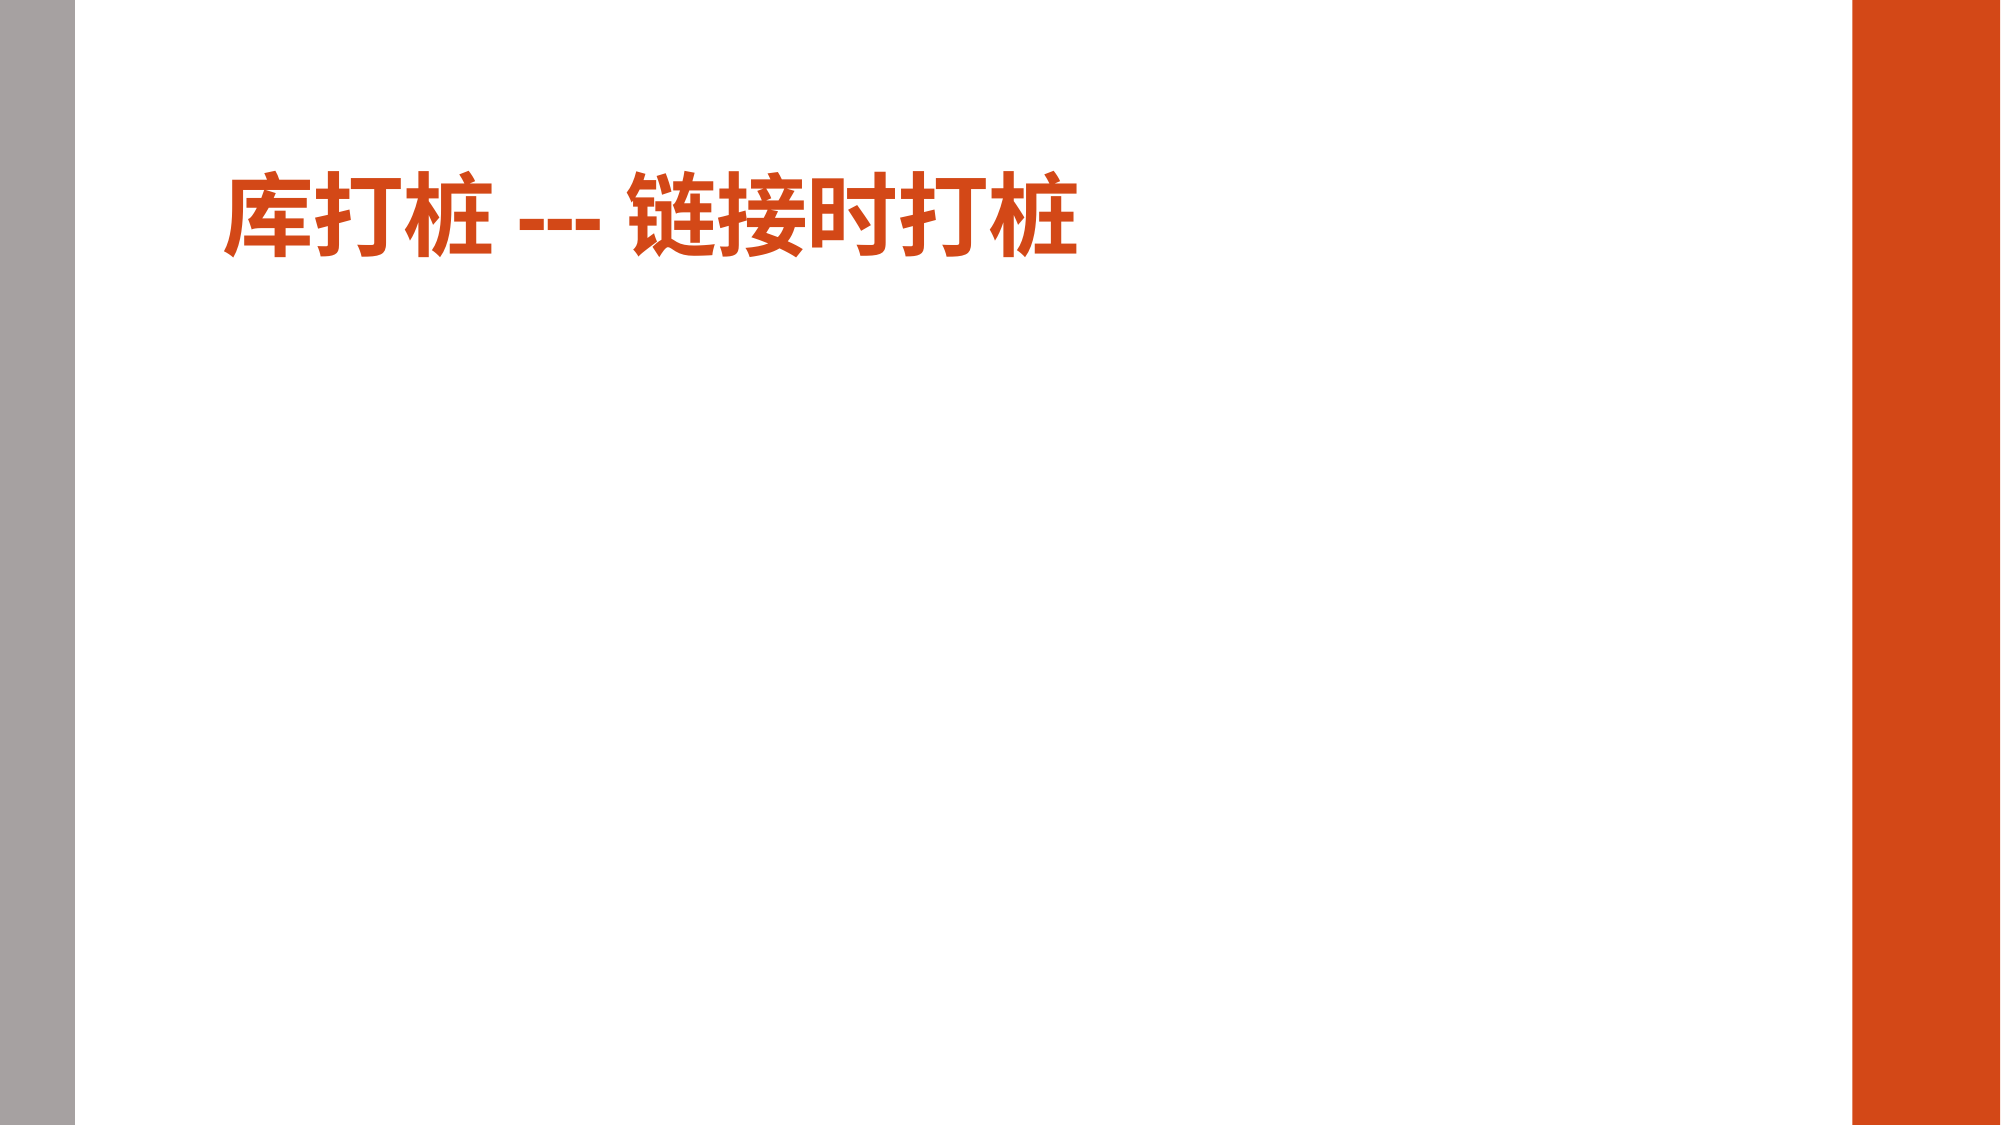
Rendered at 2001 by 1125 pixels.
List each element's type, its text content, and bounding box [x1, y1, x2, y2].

title 库打桩---链接时打桩 [206, 48, 1797, 278]
